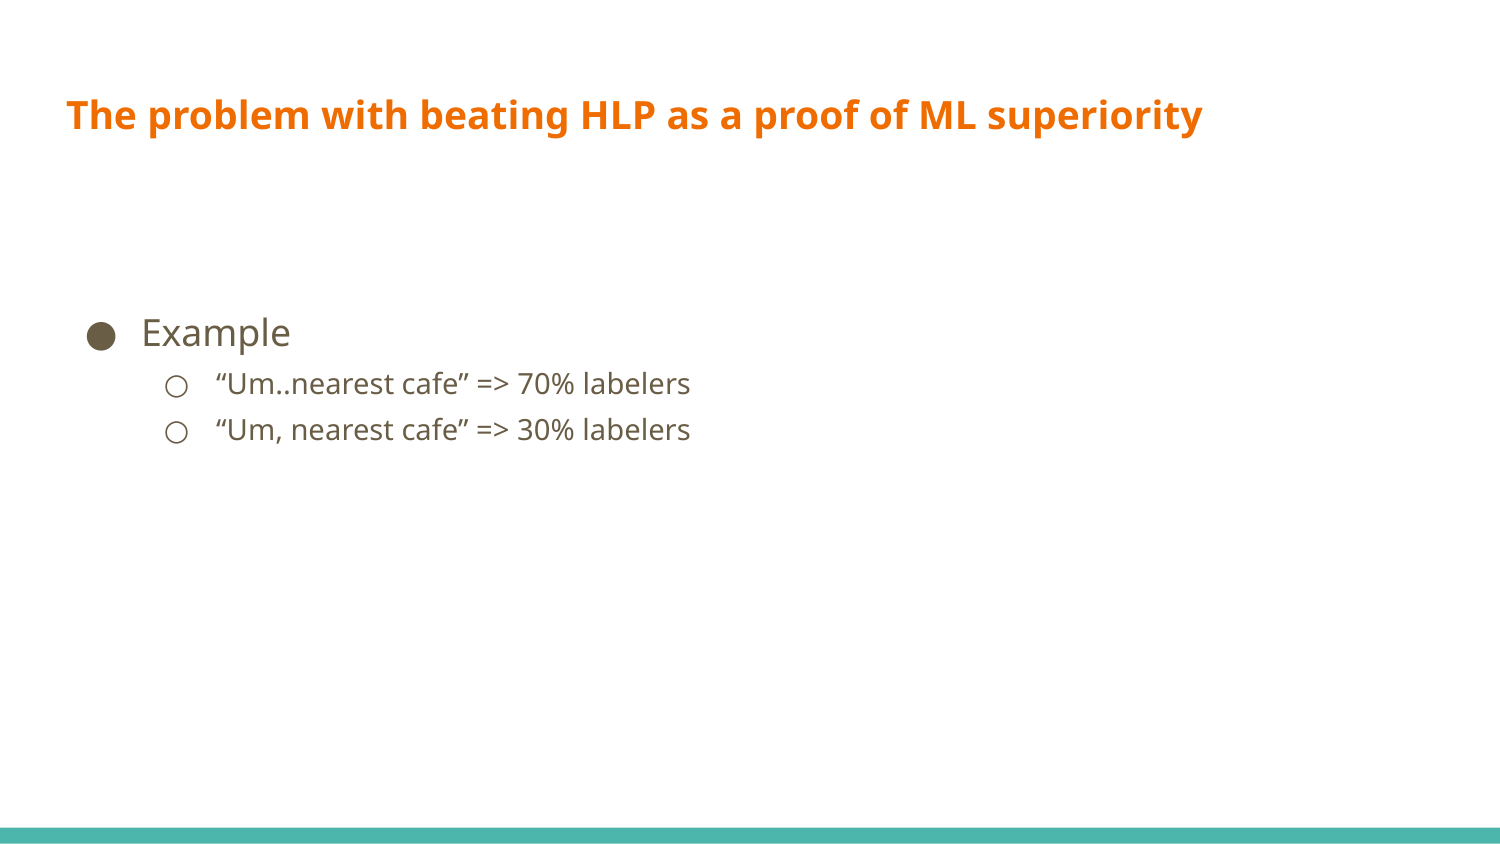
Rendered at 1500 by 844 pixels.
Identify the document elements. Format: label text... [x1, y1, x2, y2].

title The problem with beating HLP as a proof of ML superiority [51, 72, 1449, 189]
list Example “Um..nearest cafe” => 70% labelers “Um, nearest cafe” => 30% labelers [51, 207, 1449, 750]
